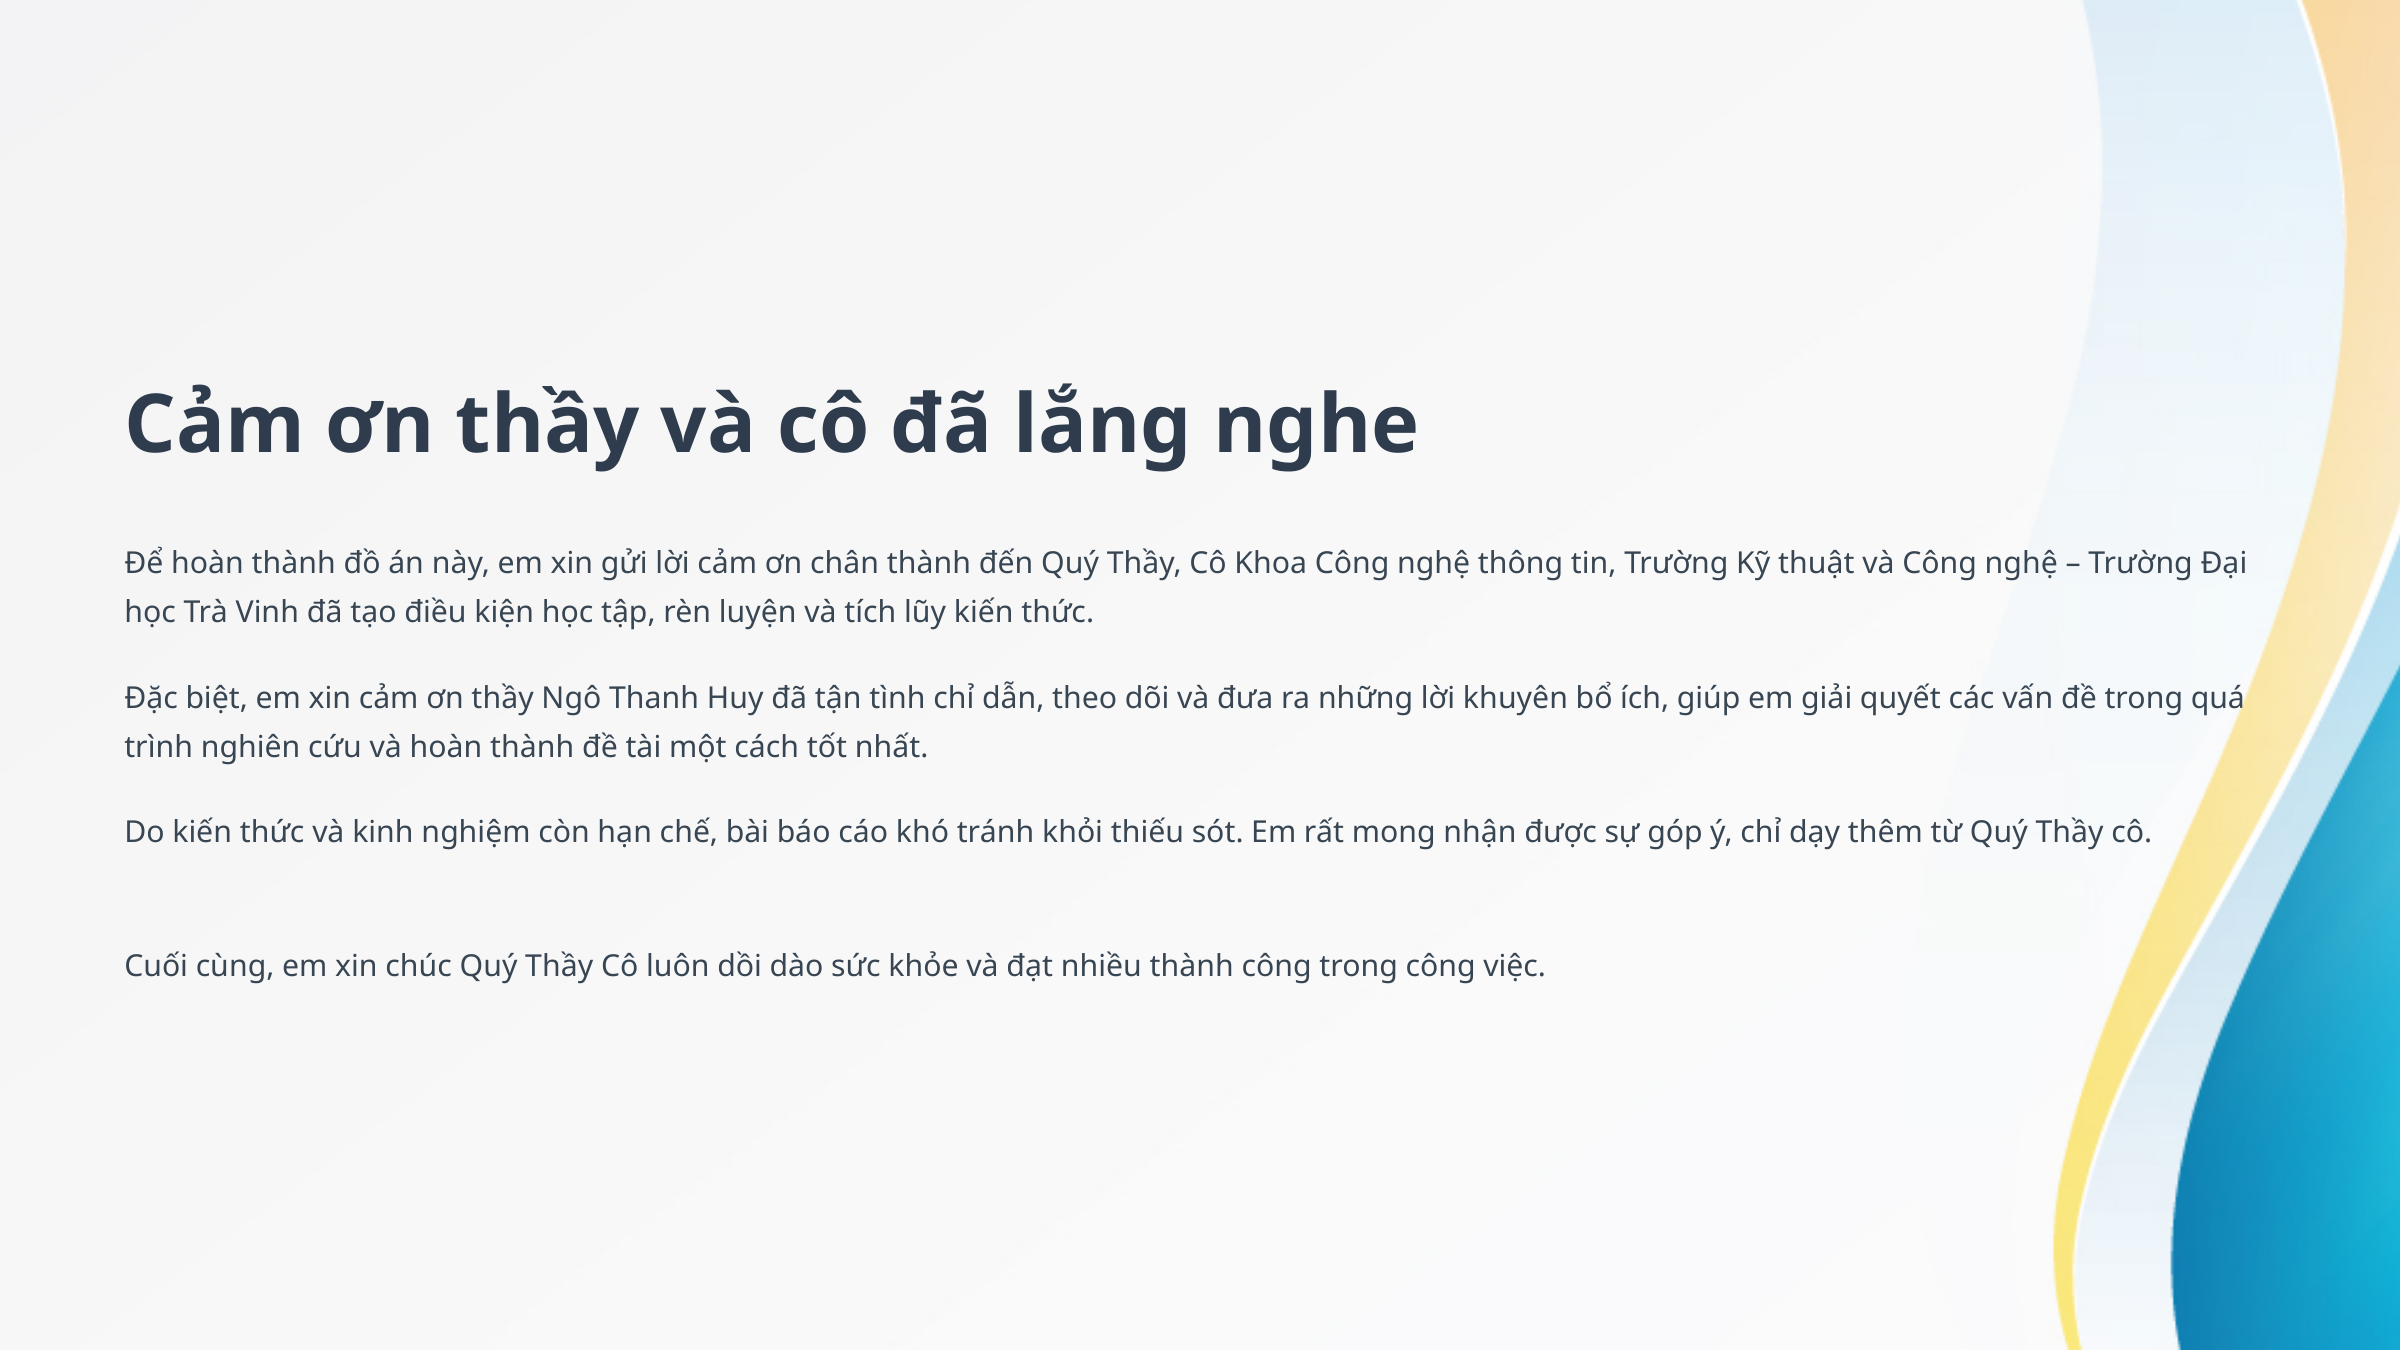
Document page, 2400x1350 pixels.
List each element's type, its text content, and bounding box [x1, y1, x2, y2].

text_box Đặc biệt, em xin cảm ơn thầy Ngô Thanh Huy đã tận tình chỉ dẫn, theo dõi và đưa ra những lời khuyên bổ ích, giúp em giải quyết các vấn đề trong quá trình nghiên cứu và hoàn thành đề tài một cách tốt nhất. [124, 665, 2276, 765]
picture [0, 0, 2400, 1350]
text_box Cảm ơn thầy và cô đã lắng nghe [124, 366, 943, 469]
text_box Để hoàn thành đồ án này, em xin gửi lời cảm ơn chân thành đến Quý Thầy, Cô Khoa Công nghệ thông tin, Trường Kỹ thuật và Công nghệ – Trường Đại học Trà Vinh đã tạo điều kiện học tập, rèn luyện và tích lũy kiến thức. [124, 530, 2276, 631]
text_box Do kiến thức và kinh nghiệm còn hạn chế, bài báo cáo khó tránh khỏi thiếu sót. Em rất mong nhận được sự góp ý, chỉ dạy thêm từ Quý Thầy cô. [124, 799, 2276, 900]
text_box Cuối cùng, em xin chúc Quý Thầy Cô luôn dồi dào sức khỏe và đạt nhiều thành công trong công việc. [124, 934, 2276, 984]
